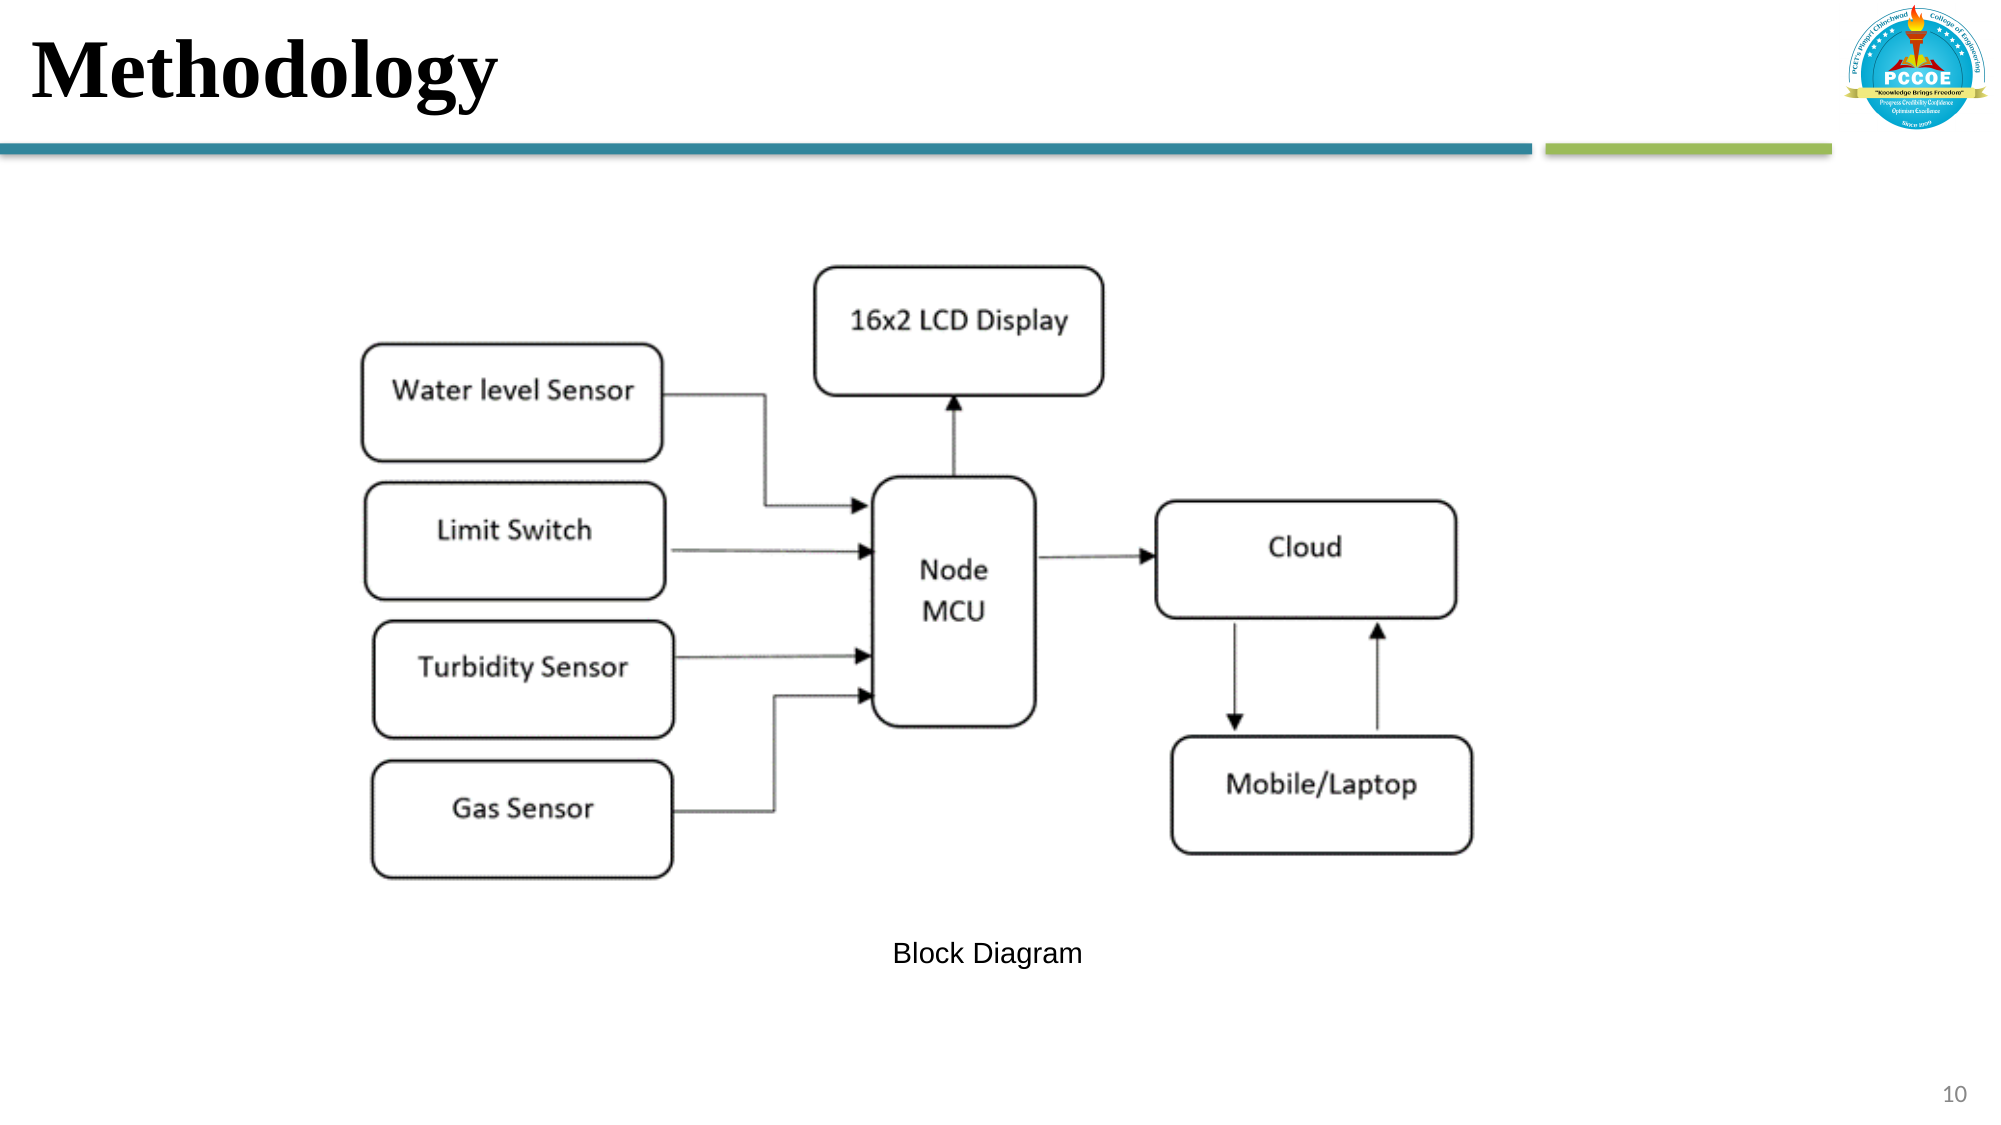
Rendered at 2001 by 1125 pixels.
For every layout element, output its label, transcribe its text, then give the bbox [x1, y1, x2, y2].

slide_number 10 [1532, 1070, 1983, 1116]
picture [324, 219, 1527, 905]
picture [1839, 3, 1994, 132]
text_box Block Diagram [877, 927, 1124, 977]
title Methodology [16, 11, 1832, 130]
